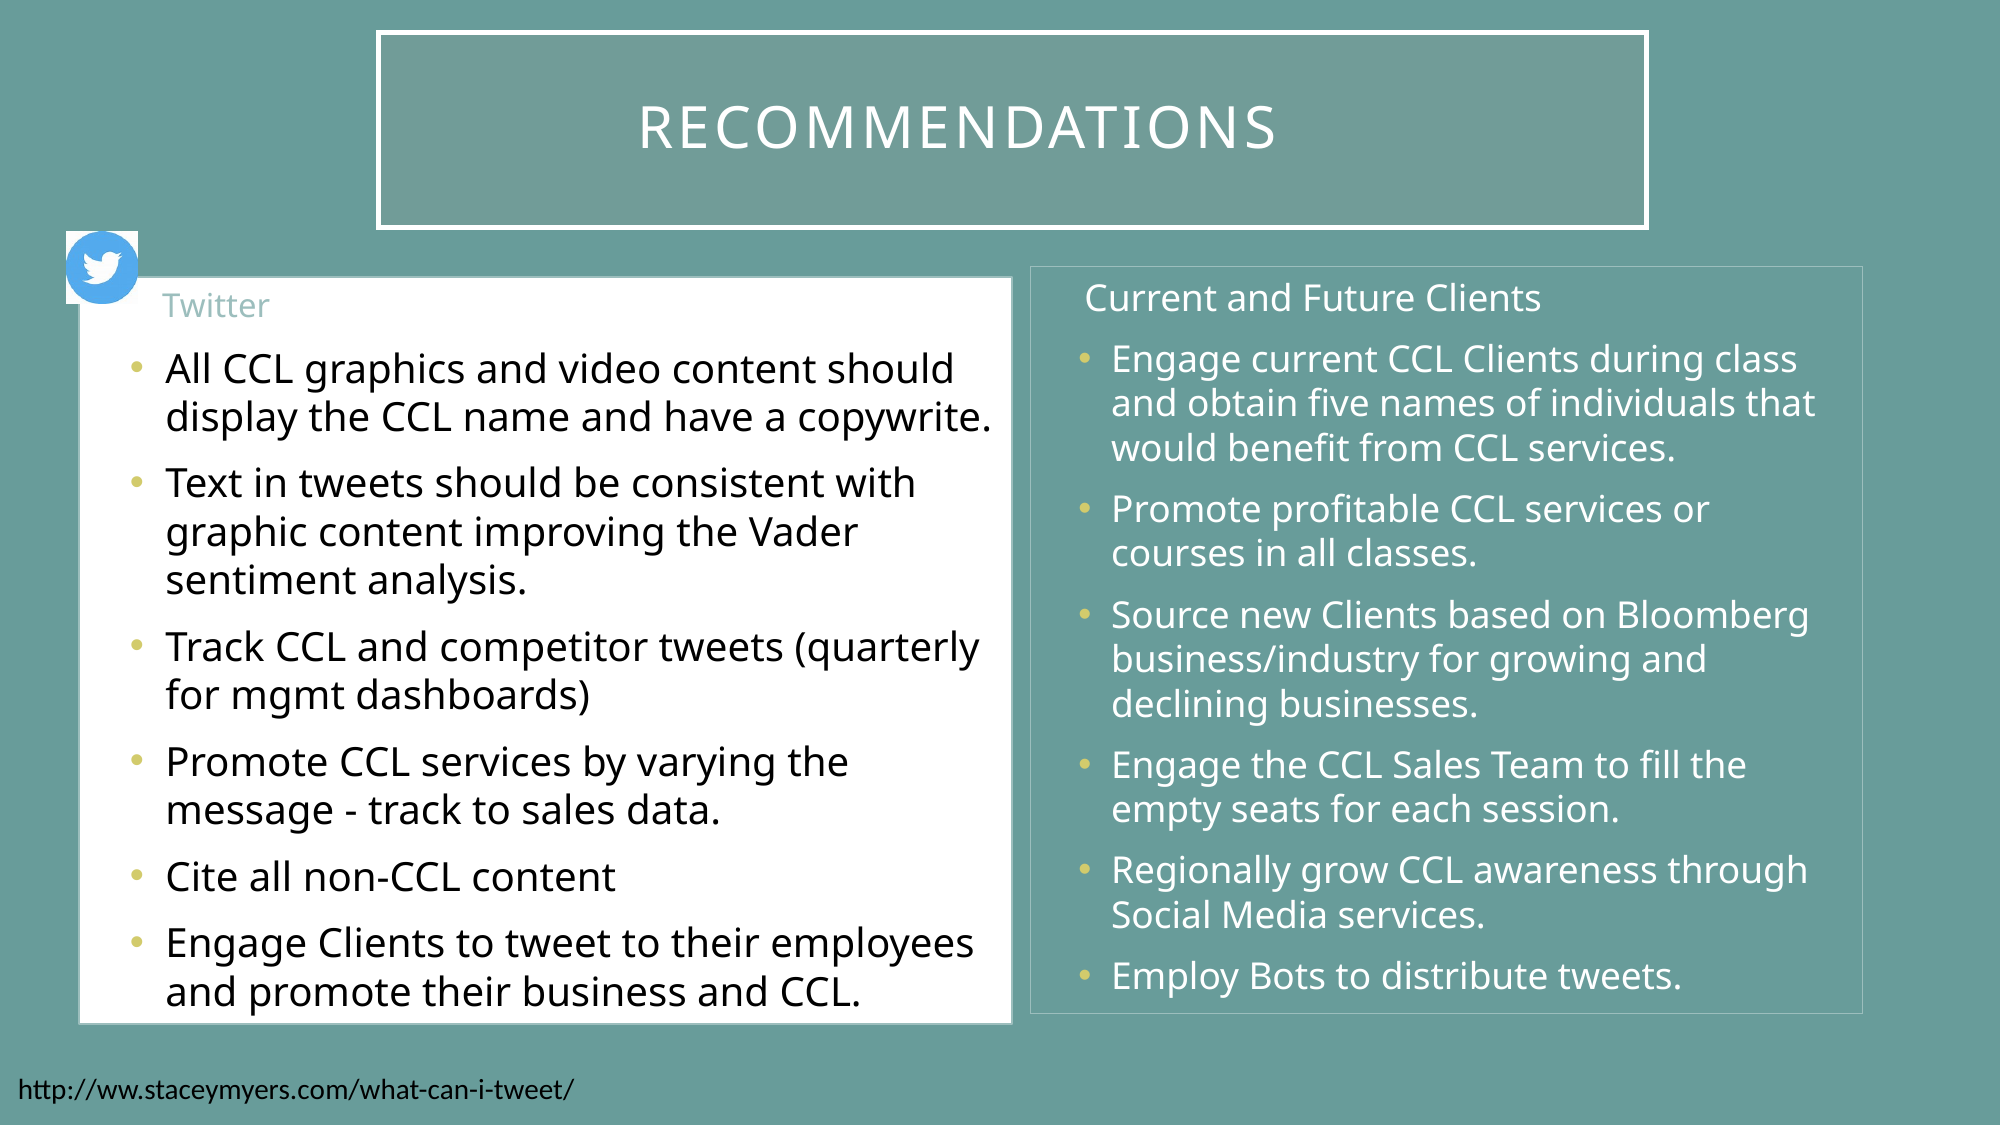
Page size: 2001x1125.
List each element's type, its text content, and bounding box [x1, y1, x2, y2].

list Twitter All CCL graphics and video content should display the CCL name and have a copywrite. Text in tweets should be consistent with graphic content improving the Vader sentiment analysis. Track CCL and competitor tweets (quarterly for mgmt dashboards) Promote CCL services by varying the message - track to sales data. Cite all non-CCL content Engage Clients to tweet to their employees and promote their business and CCL. [78, 276, 1013, 1025]
picture [66, 231, 138, 304]
list Current and Future Clients Engage current CCL Clients during class and obtain five names of individuals that would benefit from CCL services. Promote profitable CCL services or courses in all classes. Source new Clients based on Bloomberg business/industry for growing and declining businesses. Engage the CCL Sales Team to fill the empty seats for each session. Regionally grow CCL awareness through Social Media services. Employ Bots to distribute tweets. [1030, 266, 1863, 1014]
text_box http://ww.staceymyers.com/what-can-i-tweet/ [3, 1062, 590, 1113]
title Recommendations [376, 30, 1649, 230]
